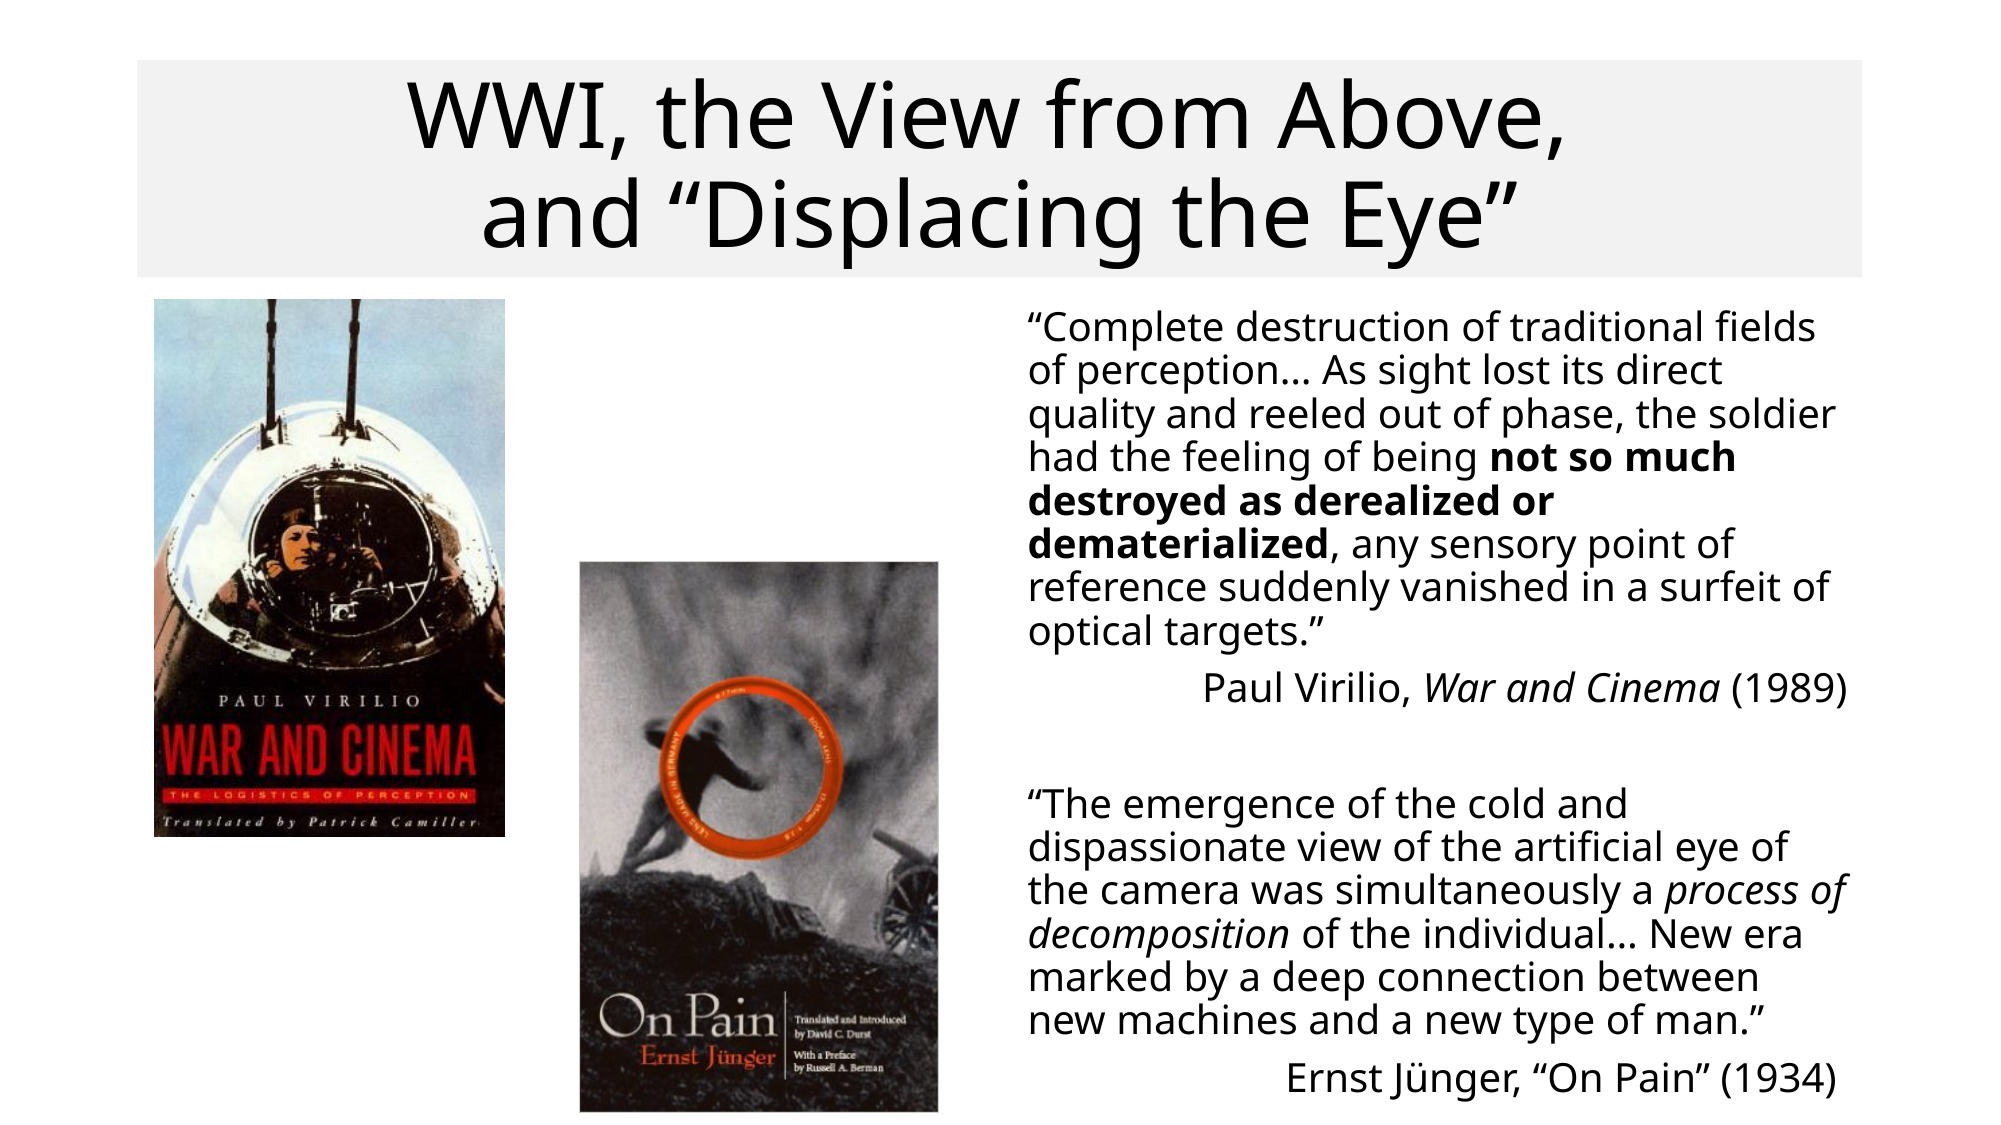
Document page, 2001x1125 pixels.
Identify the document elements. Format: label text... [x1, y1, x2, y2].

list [154, 299, 505, 837]
title WWI, the View from Above, and “Displacing the Eye” [137, 59, 1863, 278]
list “Complete destruction of traditional fields of perception… As sight lost its direct quality and reeled out of phase, the soldier had the feeling of being not so much destroyed as derealized or dematerialized, any sensory point of reference suddenly vanished in a surfeit of optical targets.” Paul Virilio, War and Cinema (1989) “The emergence of the cold and dispassionate view of the artificial eye of the camera was simultaneously a process of decomposition of the individual… New era marked by a deep connection between new machines and a new type of man.” Ernst Jünger, “On Pain” (1934) [1012, 299, 1863, 1113]
picture [579, 561, 939, 1113]
